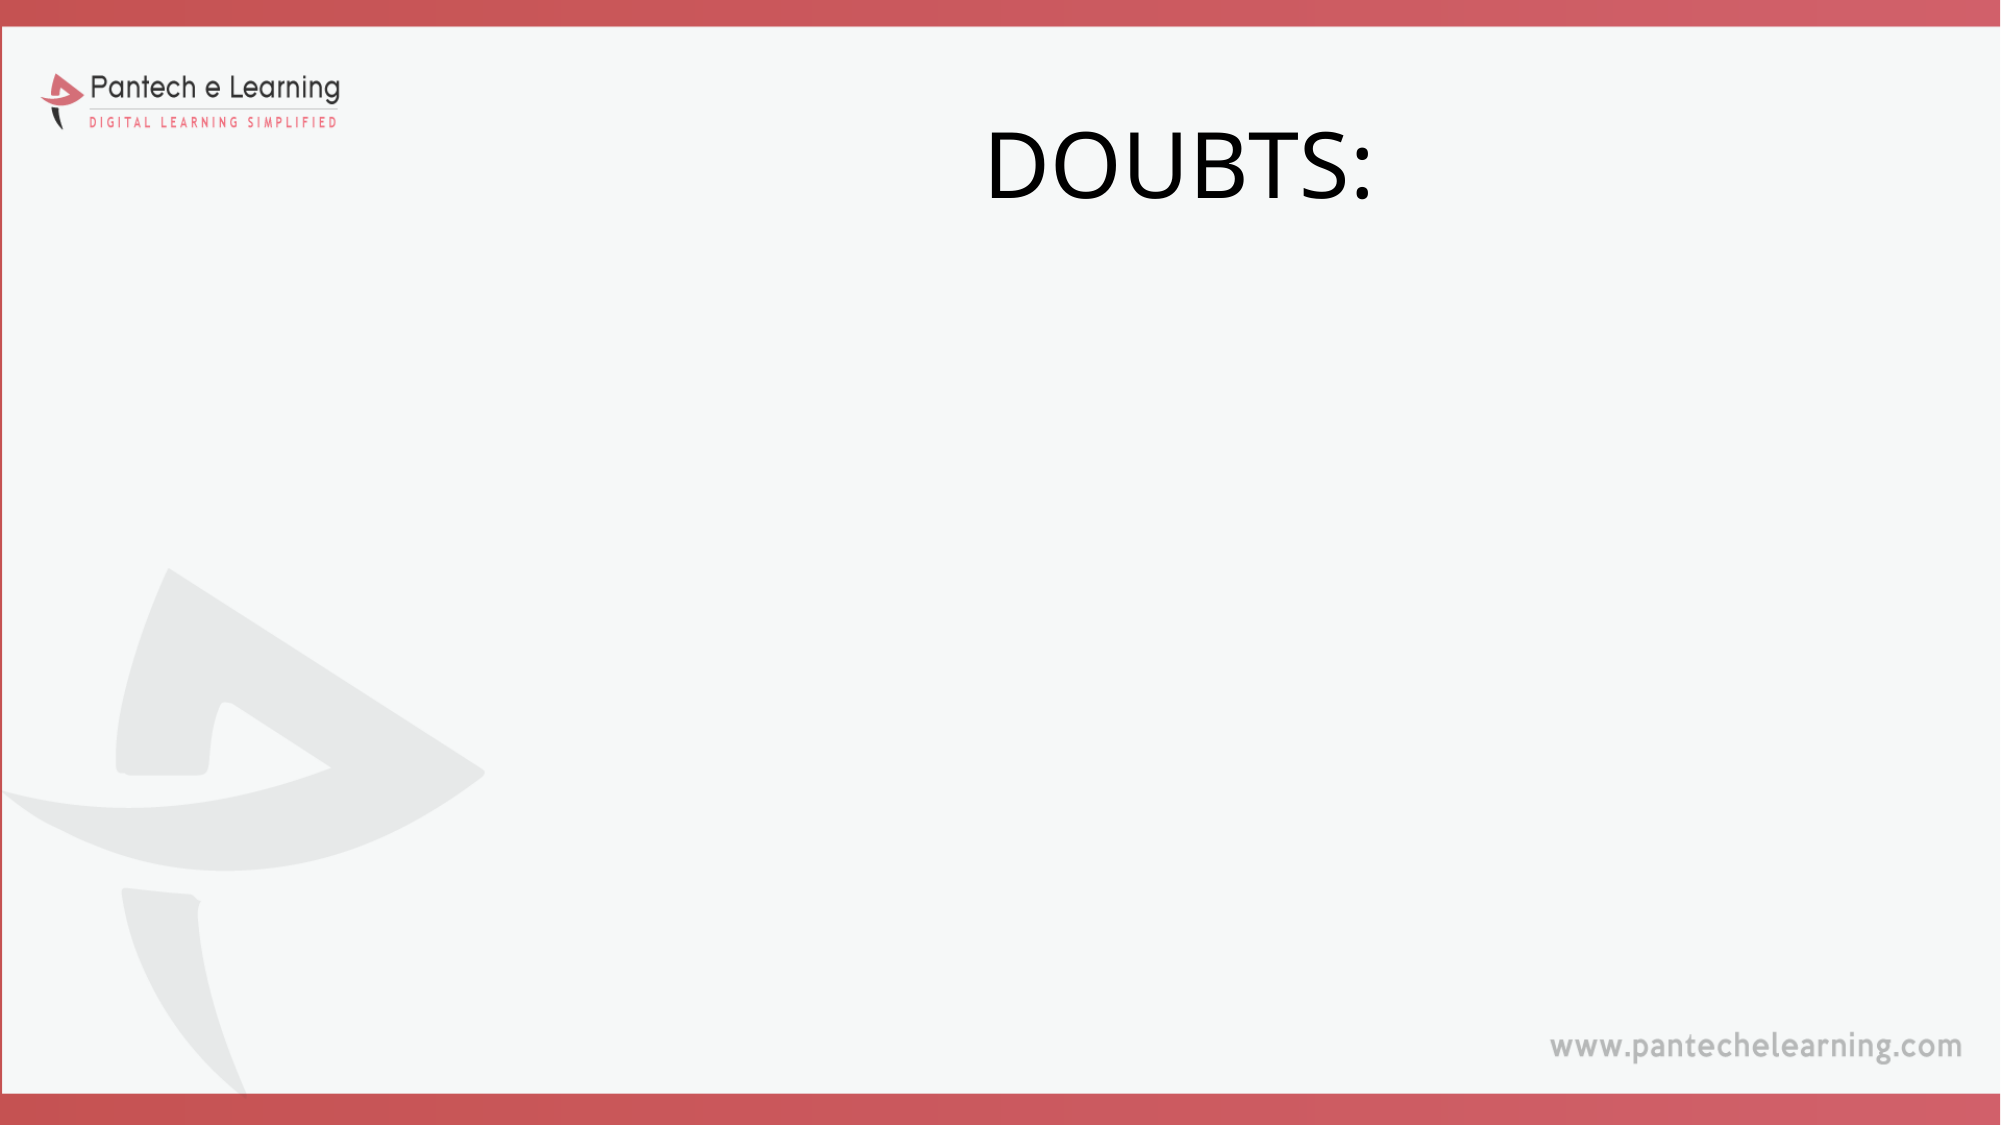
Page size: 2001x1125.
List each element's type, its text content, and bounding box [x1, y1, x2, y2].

title DOUBTS: [137, 59, 1863, 278]
picture [0, 0, 2001, 1125]
